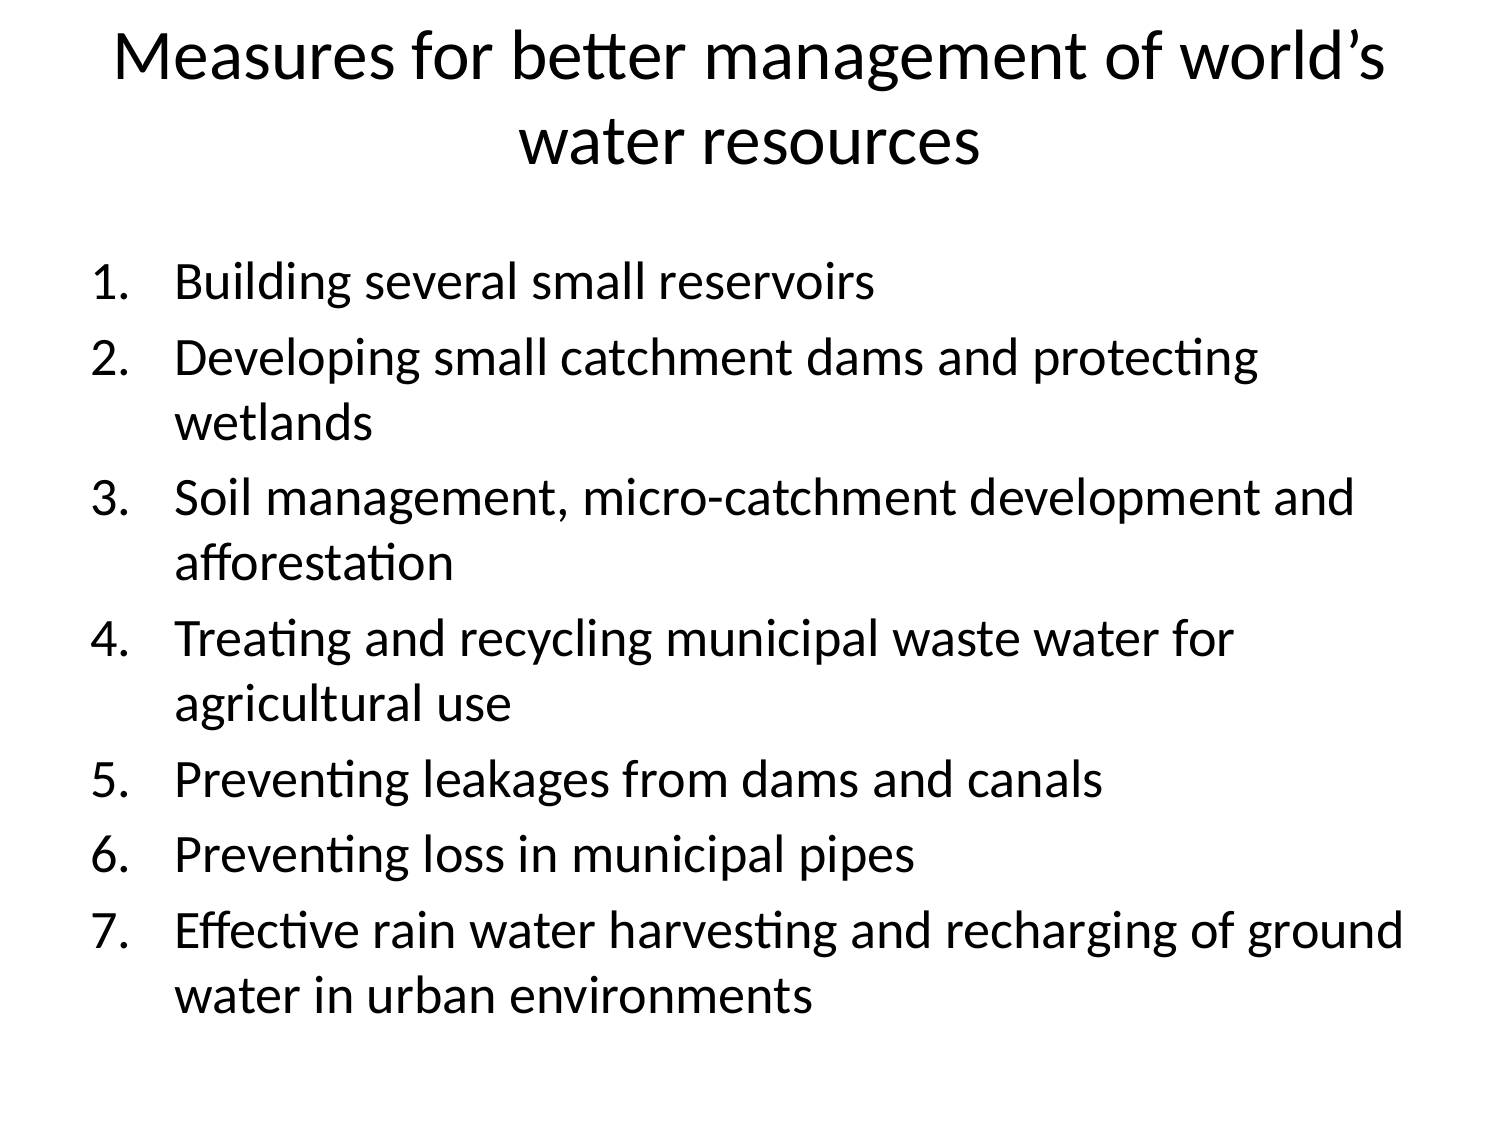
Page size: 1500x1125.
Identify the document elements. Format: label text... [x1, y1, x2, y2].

list Building several small reservoirs Developing small catchment dams and protecting wetlands Soil management, micro-catchment development and afforestation Treating and recycling municipal waste water for agricultural use Preventing leakages from dams and canals Preventing loss in municipal pipes Effective rain water harvesting and recharging of ground water in urban environments [75, 237, 1425, 1050]
title Measures for better management of world’s water resources [75, 0, 1425, 188]
